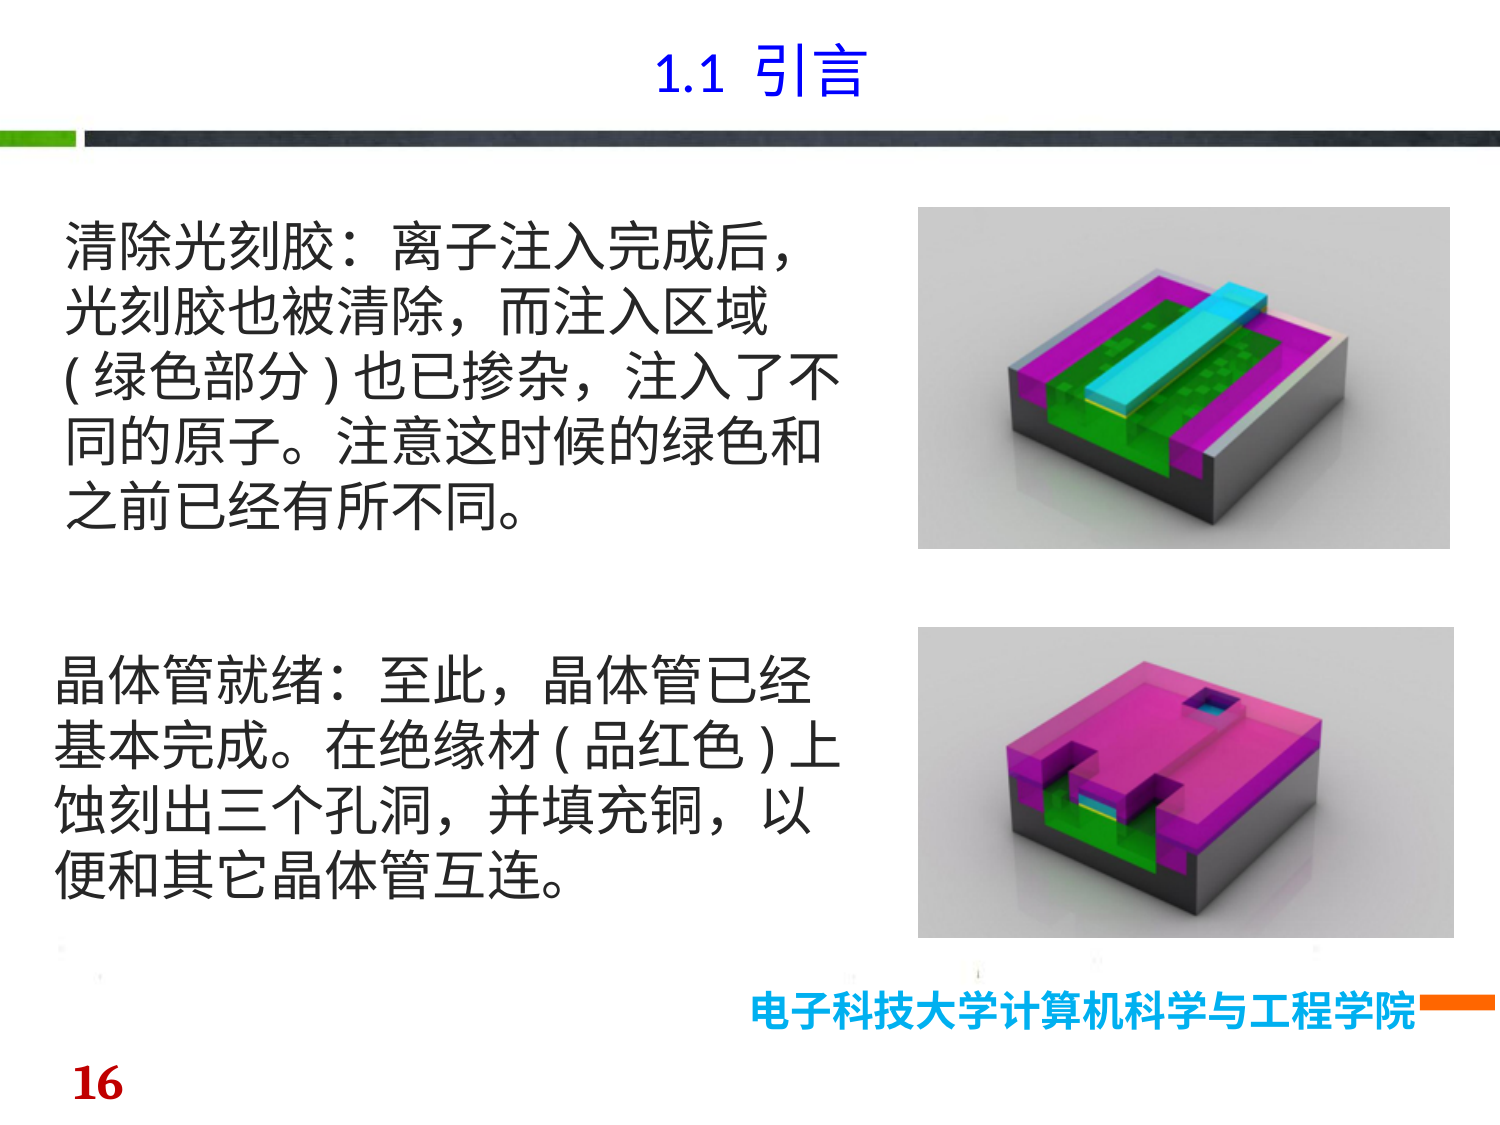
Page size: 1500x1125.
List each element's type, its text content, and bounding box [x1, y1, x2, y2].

text_box 1.1 引言 [71, 12, 1450, 125]
text_box 清除光刻胶：离子注入完成后，光刻胶也被清除，而注入区域(绿色部分)也已掺杂，注入了不同的原子。注意这时候的绿色和之前已经有所不同。 [64, 205, 857, 545]
text_box 晶体管就绪：至此，晶体管已经基本完成。在绝缘材(品红色)上蚀刻出三个孔洞，并填充铜，以便和其它晶体管互连。 [53, 639, 857, 914]
picture [0, 0, 1500, 1125]
